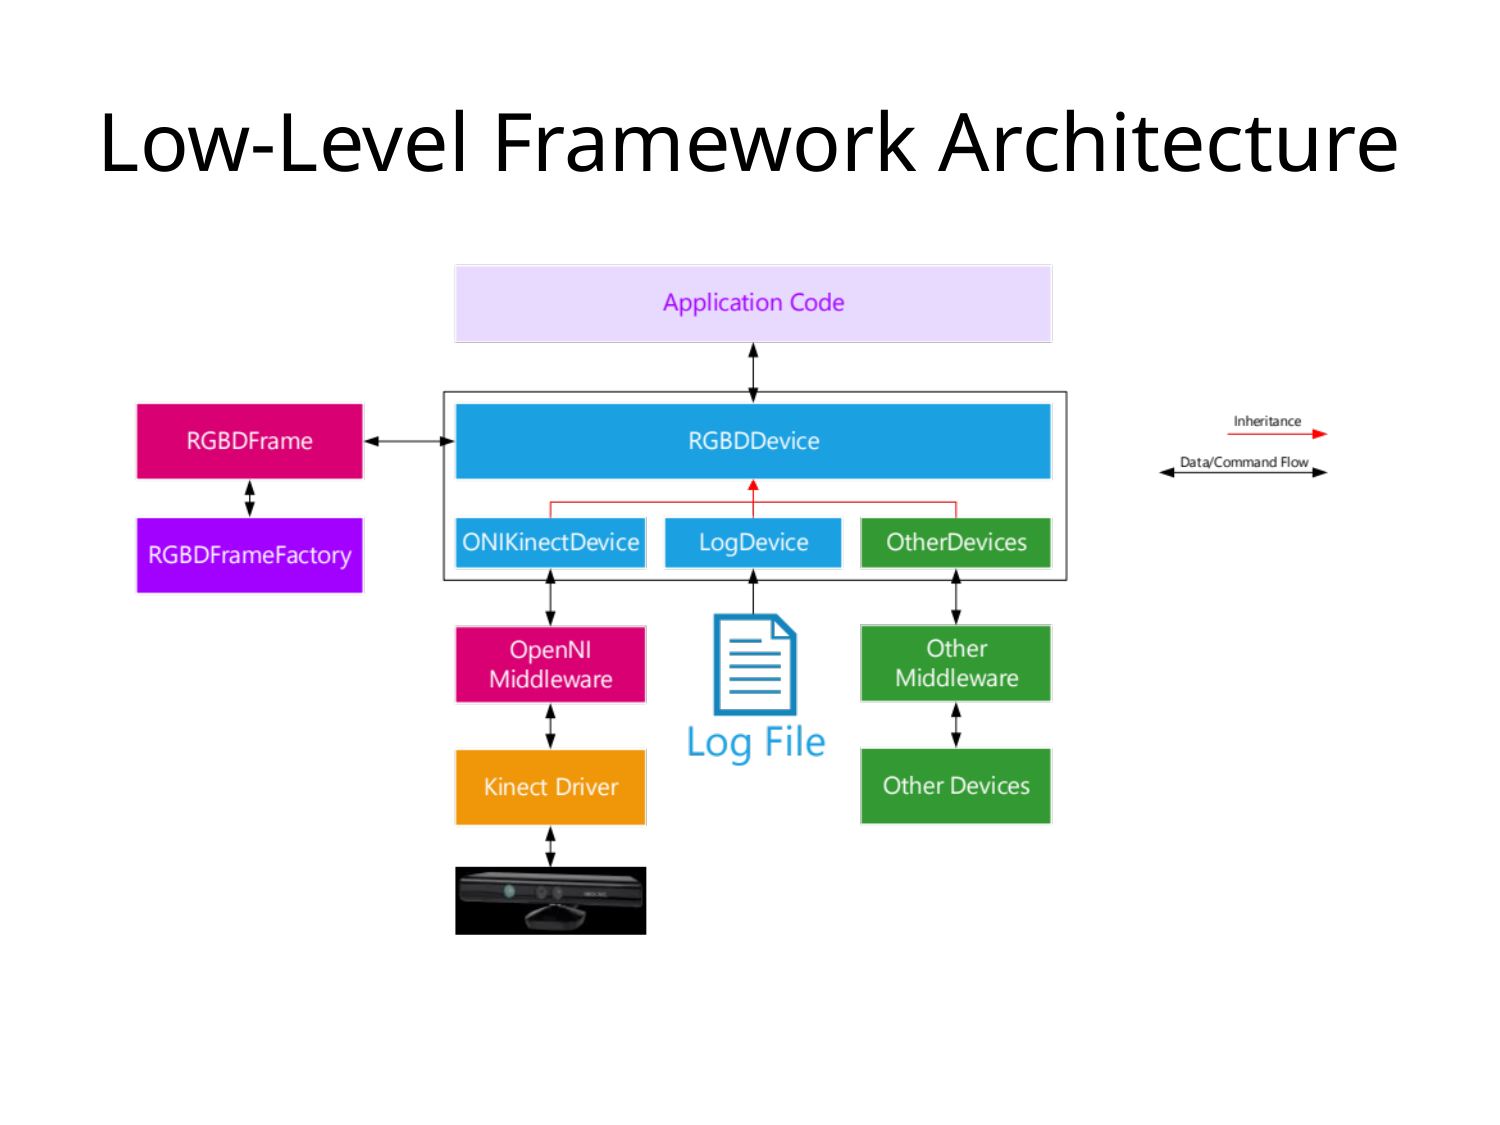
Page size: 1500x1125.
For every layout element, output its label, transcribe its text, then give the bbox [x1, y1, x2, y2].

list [74, 262, 1426, 1006]
title Low-Level Framework Architecture [0, 45, 1500, 233]
